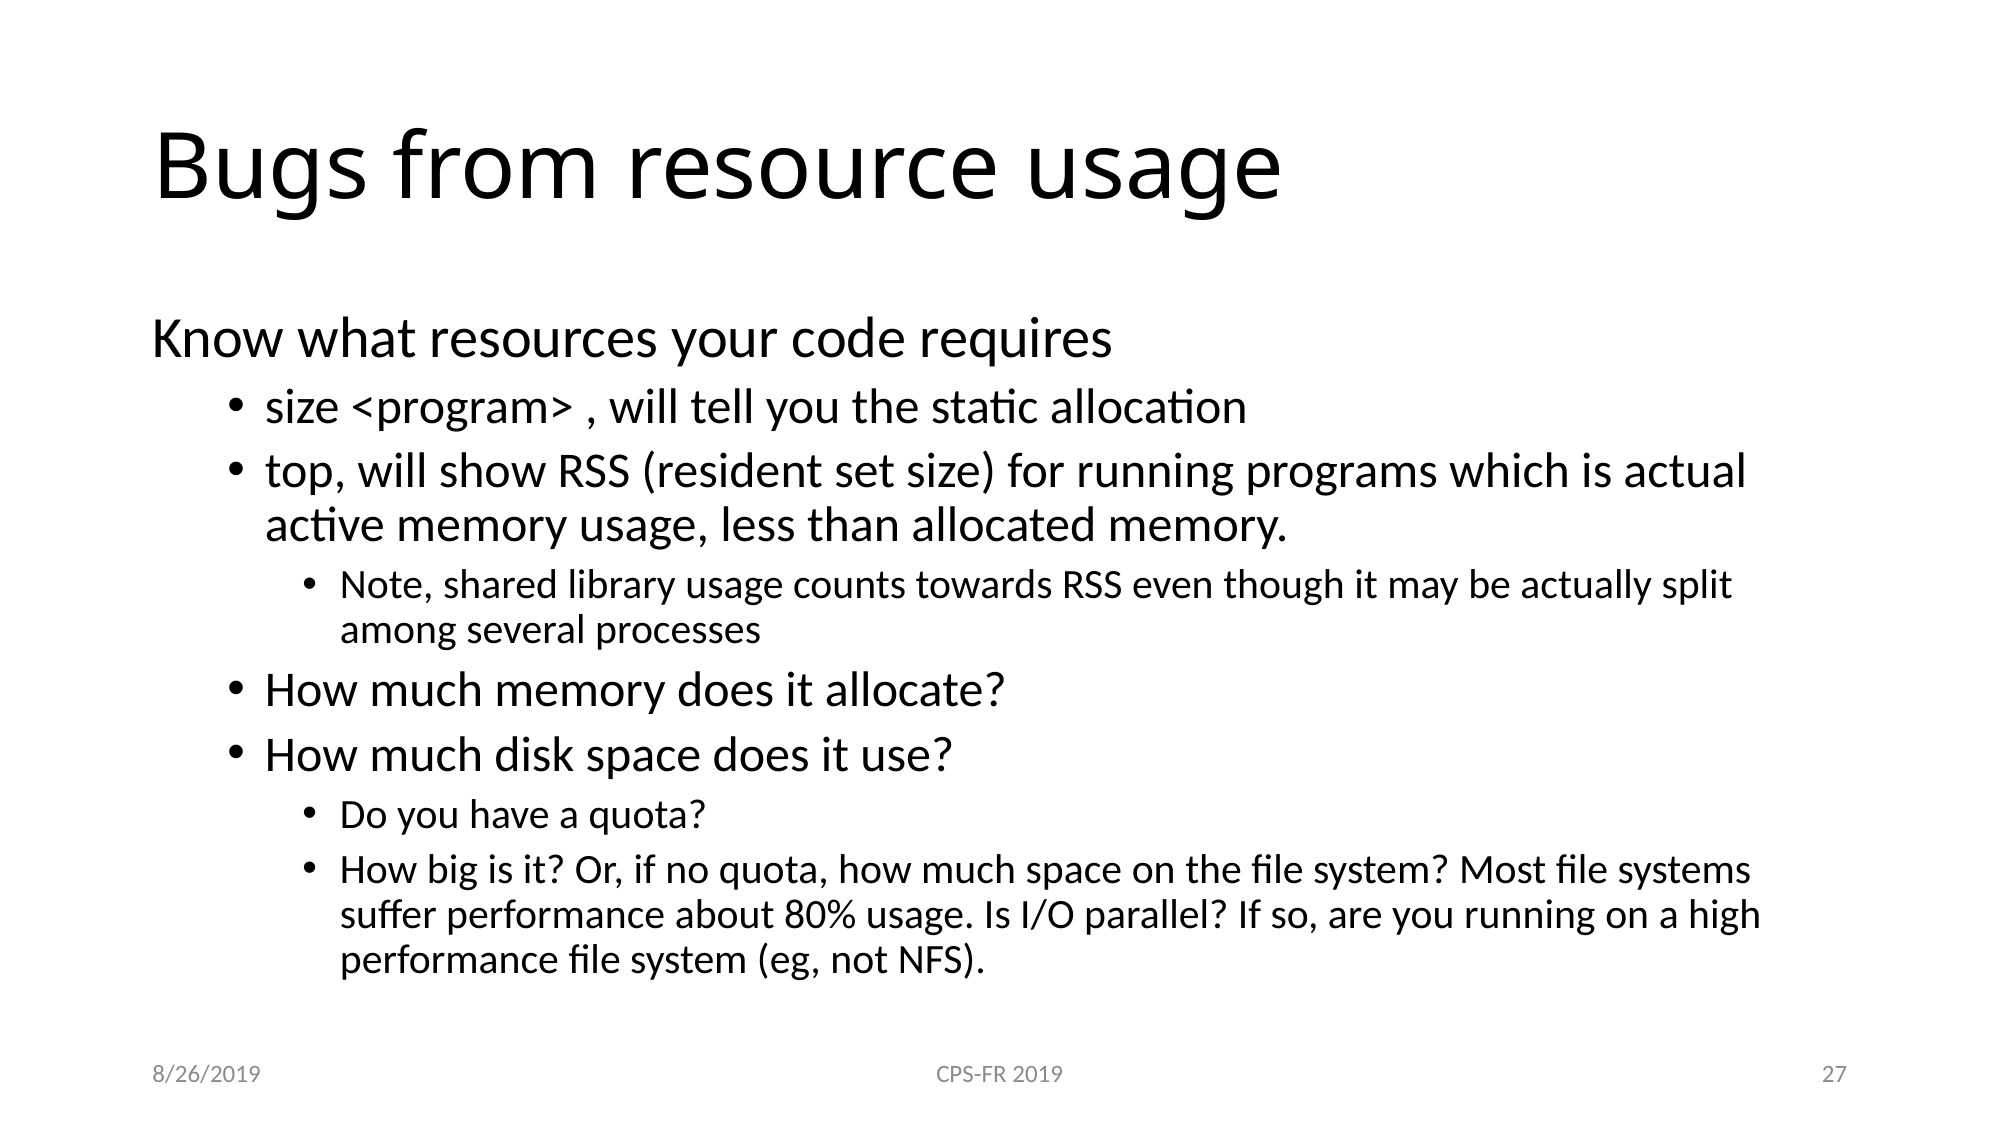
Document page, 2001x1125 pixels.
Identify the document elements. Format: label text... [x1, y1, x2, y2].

slide_number 27 [1412, 1042, 1863, 1103]
list Know what resources your code requires size <program> , will tell you the static allocation top, will show RSS (resident set size) for running programs which is actual active memory usage, less than allocated memory. Note, shared library usage counts towards RSS even though it may be actually split among several processes How much memory does it allocate? How much disk space does it use? Do you have a quota? How big is it? Or, if no quota, how much space on the file system? Most file systems suffer performance about 80% usage. Is I/O parallel? If so, are you running on a high performance file system (eg, not NFS). [137, 299, 1863, 1014]
title Bugs from resource usage [137, 59, 1863, 278]
footer CPS-FR 2019 [662, 1042, 1338, 1103]
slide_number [137, 1042, 588, 1103]
